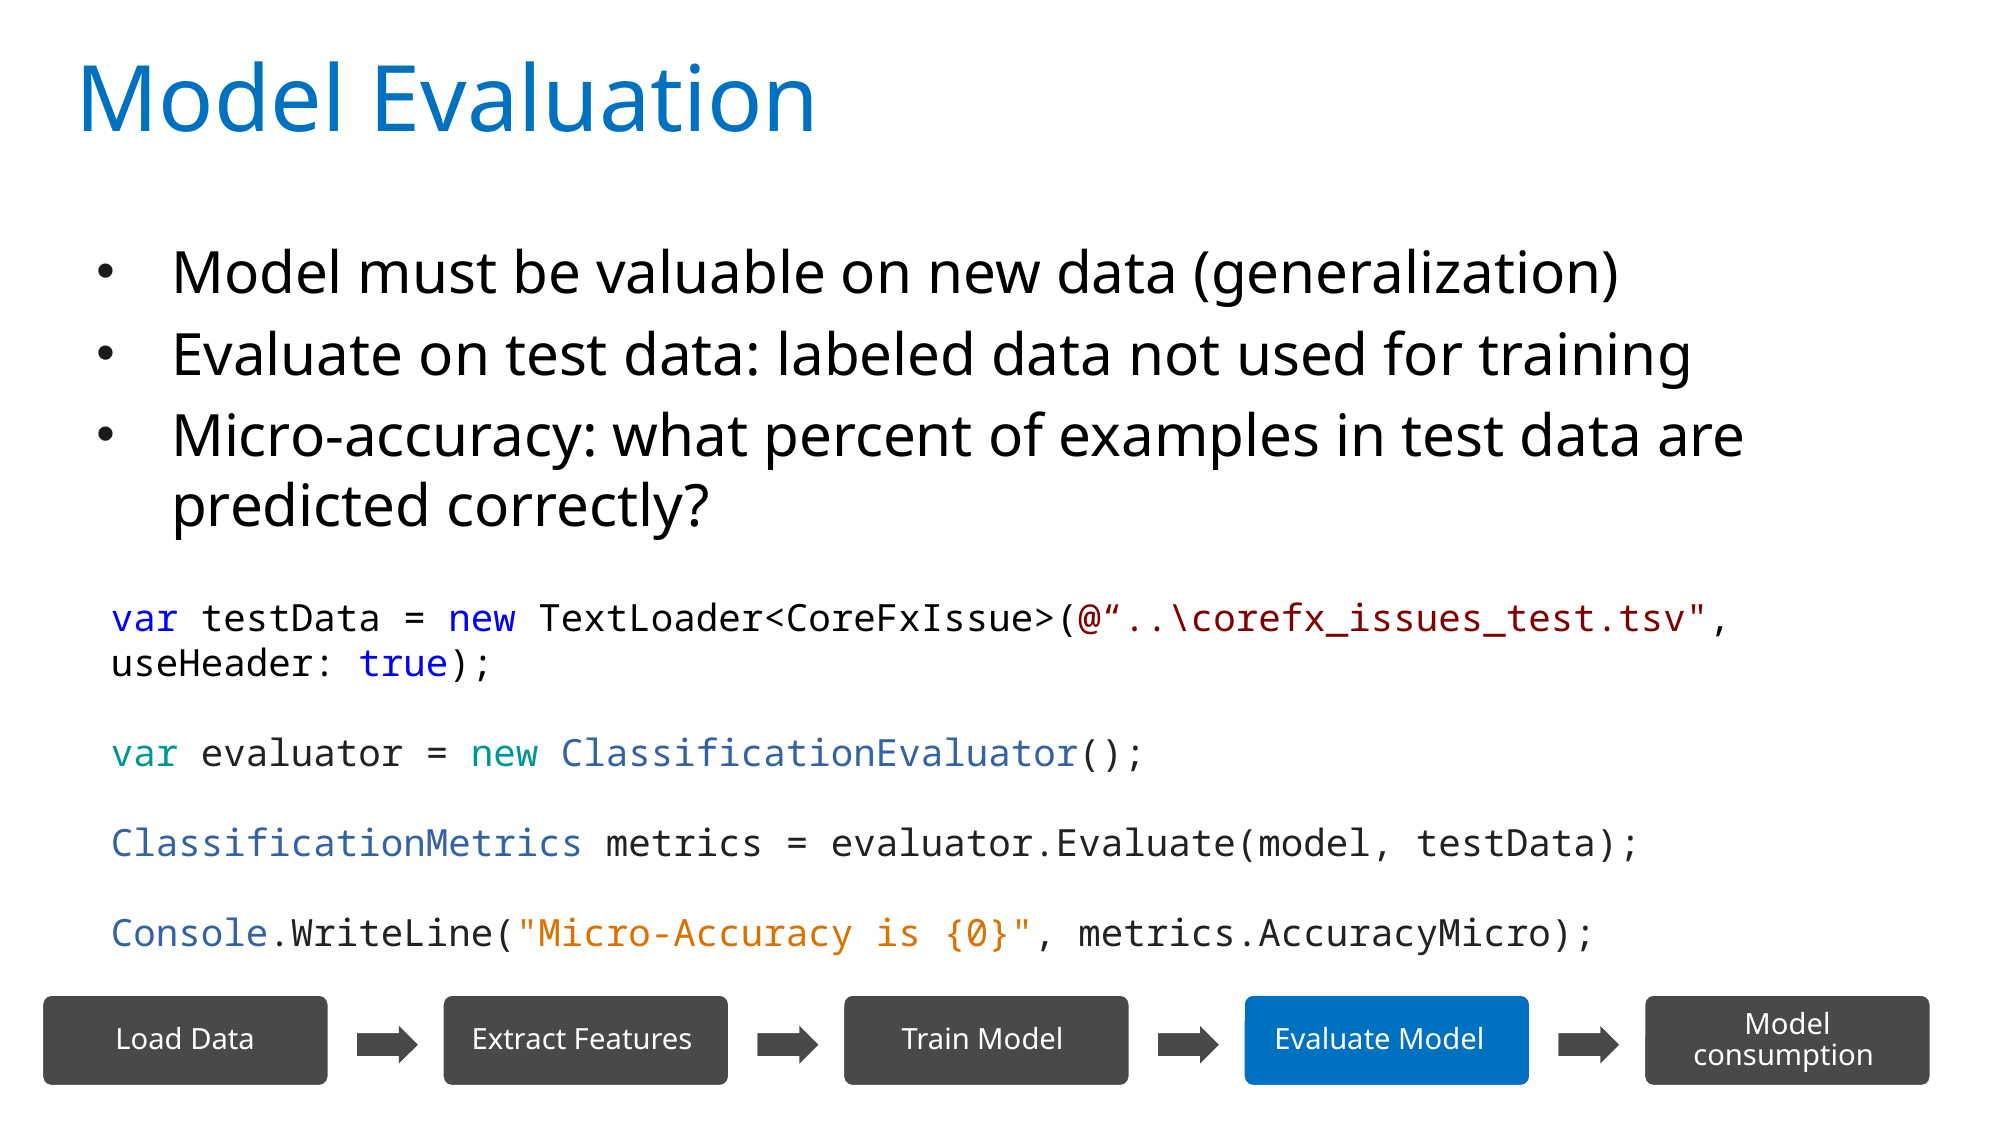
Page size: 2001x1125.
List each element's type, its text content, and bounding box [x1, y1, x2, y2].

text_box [1243, 994, 1531, 1087]
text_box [42, 994, 329, 1087]
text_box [356, 1025, 418, 1064]
text_box var testData = new TextLoader<CoreFxIssue>(@“..\corefx_issues_test.tsv", useHeader: true); var evaluator = new ClassificationEvaluator(); ClassificationMetrics metrics = evaluator.Evaluate(model, testData); Console.WriteLine("Micro-Accuracy is {0}", metrics.AccuracyMicro); [96, 586, 1946, 962]
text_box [1157, 1025, 1219, 1064]
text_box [843, 994, 1130, 1087]
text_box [1644, 994, 1931, 1087]
text_box Model Evaluation [60, 34, 1786, 170]
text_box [55, 996, 1946, 1096]
list Model must be valuable on new data (generalization) Evaluate on test data: labeled data not used for training Micro-accuracy: what percent of examples in test data are predicted correctly? [96, 235, 1904, 586]
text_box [757, 1025, 819, 1064]
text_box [442, 994, 730, 1087]
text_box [1558, 1025, 1620, 1064]
